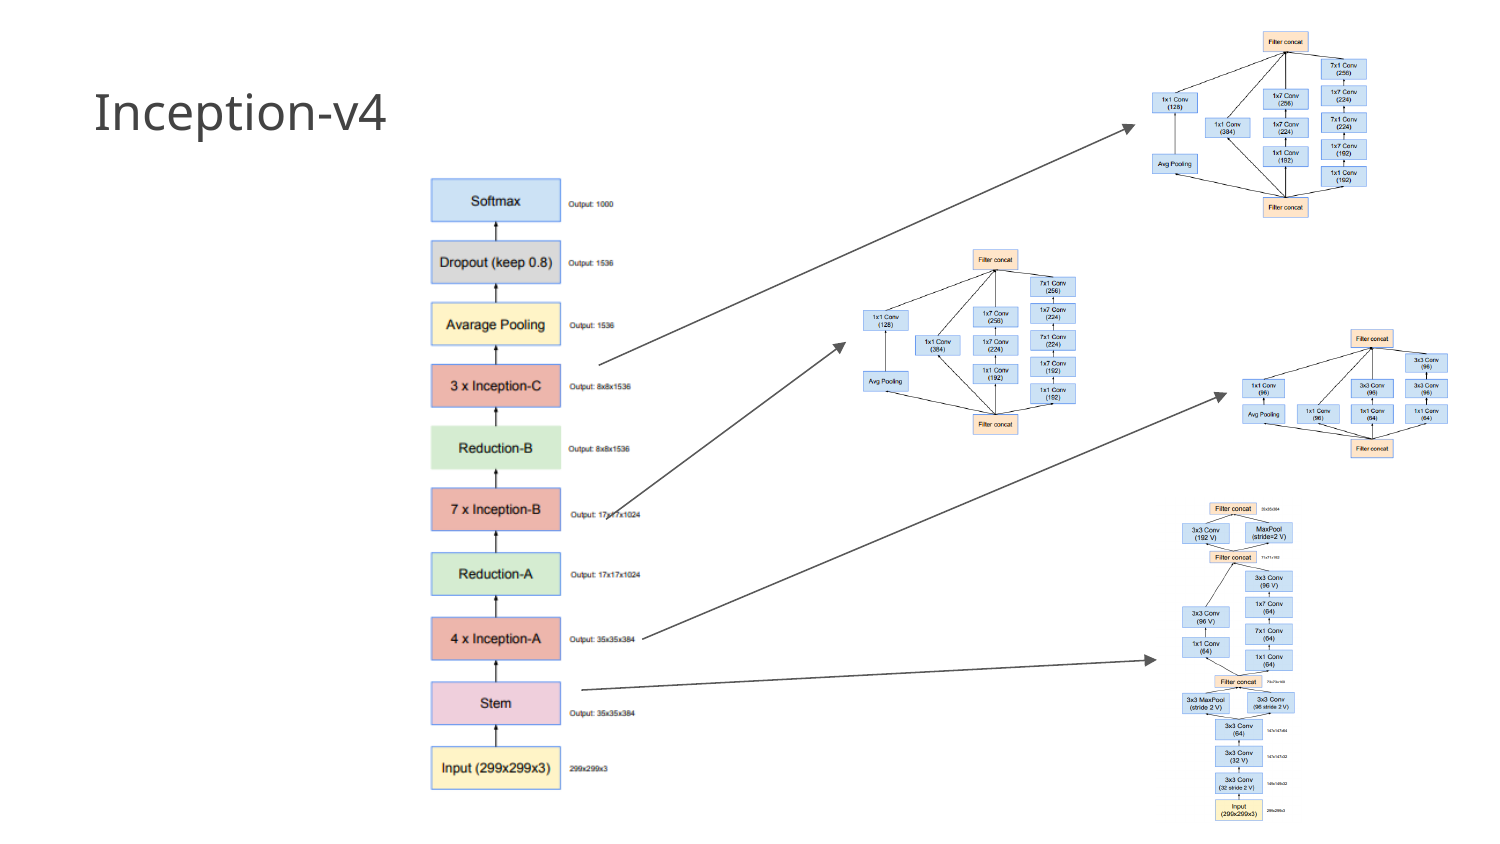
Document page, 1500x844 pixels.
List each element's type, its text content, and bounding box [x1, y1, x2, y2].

picture [847, 366, 1085, 438]
picture [360, 154, 648, 798]
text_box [641, 392, 1228, 640]
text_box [581, 659, 1158, 691]
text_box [605, 373, 847, 520]
picture [1227, 321, 1466, 465]
picture [1135, 27, 1376, 222]
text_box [598, 124, 1136, 366]
text_box Inception-v4 [79, 65, 463, 156]
picture [1156, 496, 1303, 823]
